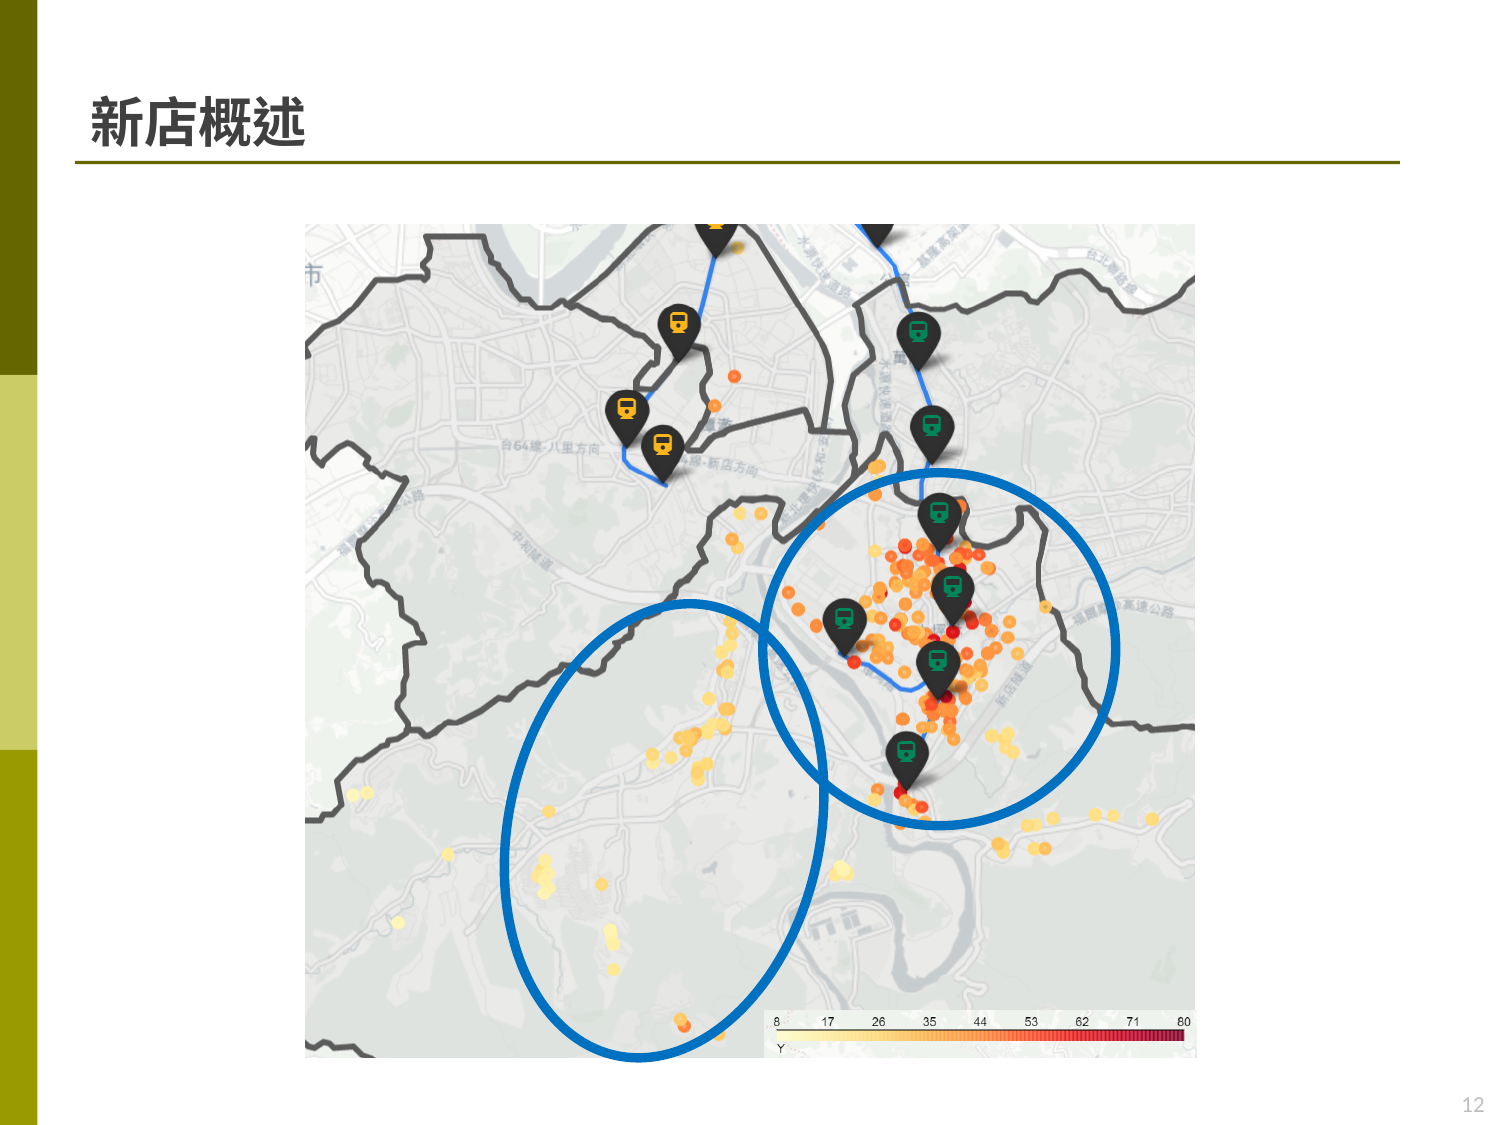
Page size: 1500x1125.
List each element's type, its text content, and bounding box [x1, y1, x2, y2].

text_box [304, 224, 1197, 1058]
slide_number 12 [1400, 1082, 1500, 1125]
title 新店概述 [74, 55, 1426, 161]
